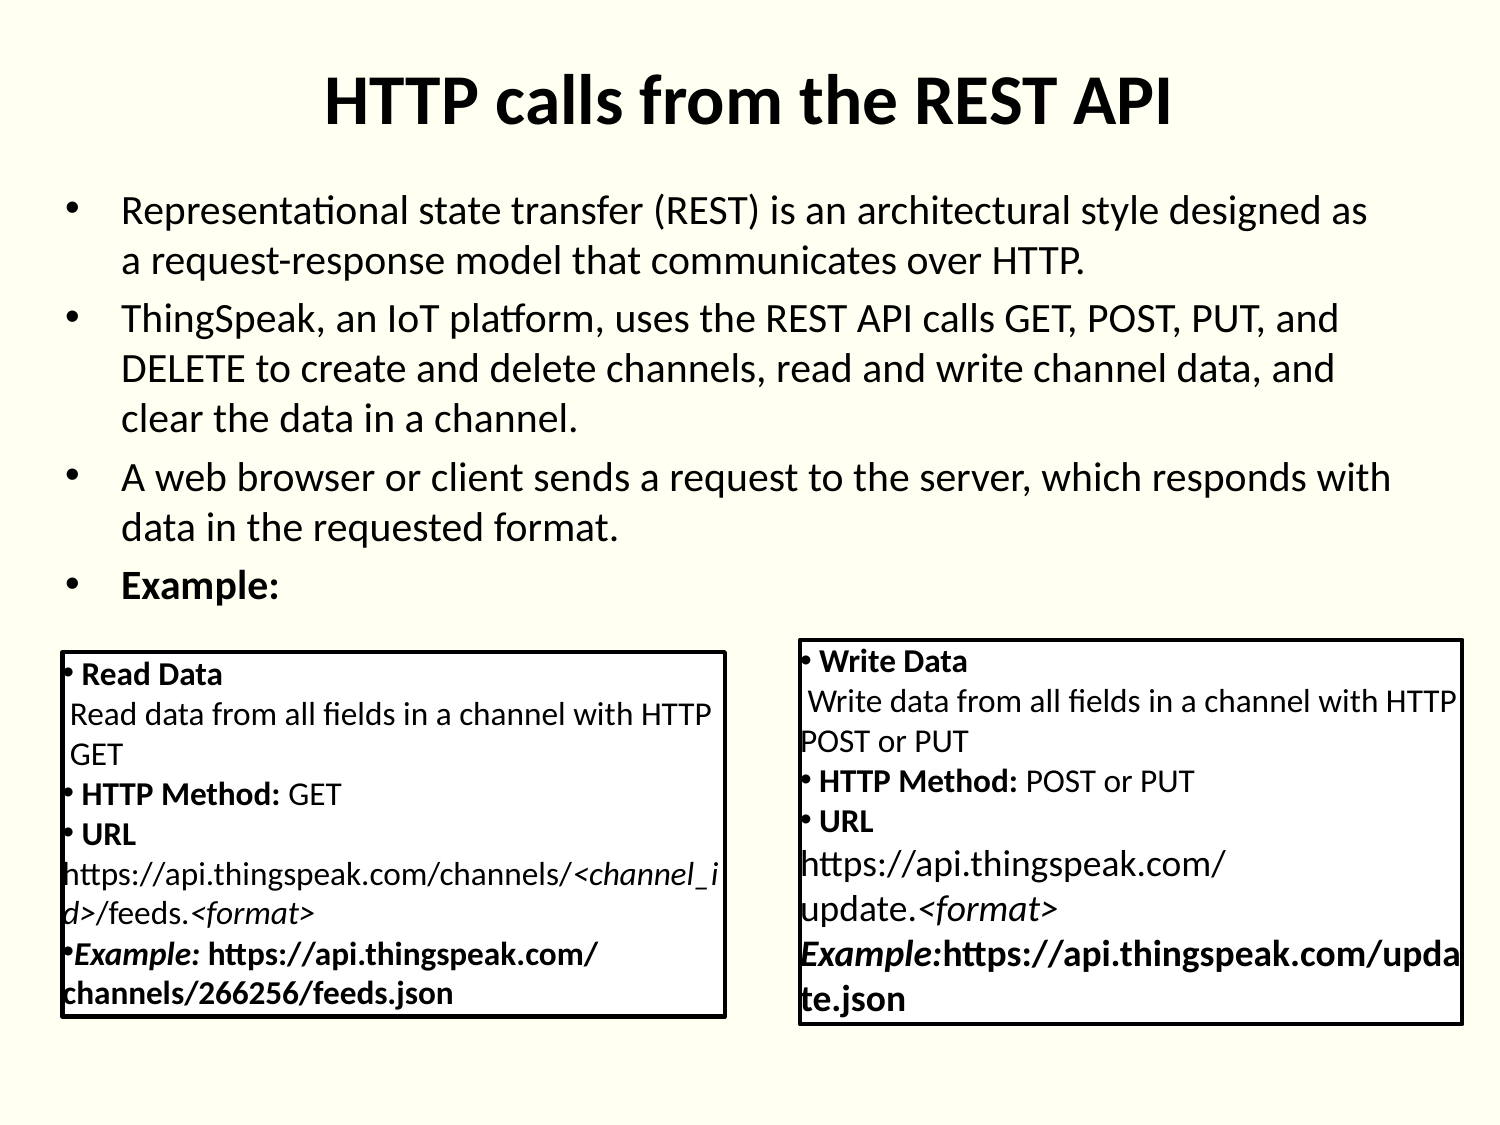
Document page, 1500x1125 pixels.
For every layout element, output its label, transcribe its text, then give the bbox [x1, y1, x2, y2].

text_box Write Data Write data from all fields in a channel with HTTP POST or PUT HTTP Method: POST or PUT URL https://api.thingspeak.com/update.<format> Example:https://api.thingspeak.com/update.json [798, 638, 1464, 1026]
text_box Read Data Read data from all fields in a channel with HTTP GET HTTP Method: GET URL https://api.thingspeak.com/channels/<channel_id>/feeds.<format> Example: https://api.thingspeak.com/channels/266256/feeds.json [60, 650, 727, 1019]
list Representational state transfer (REST) is an architectural style designed as a request-response model that communicates over HTTP. ThingSpeak, an IoT platform, uses the REST API calls GET, POST, PUT, and DELETE to create and delete channels, read and write channel data, and clear the data in a channel. A web browser or client sends a request to the server, which responds with data in the requested format. Example: [50, 174, 1413, 625]
title HTTP calls from the REST API [75, 45, 1425, 233]
